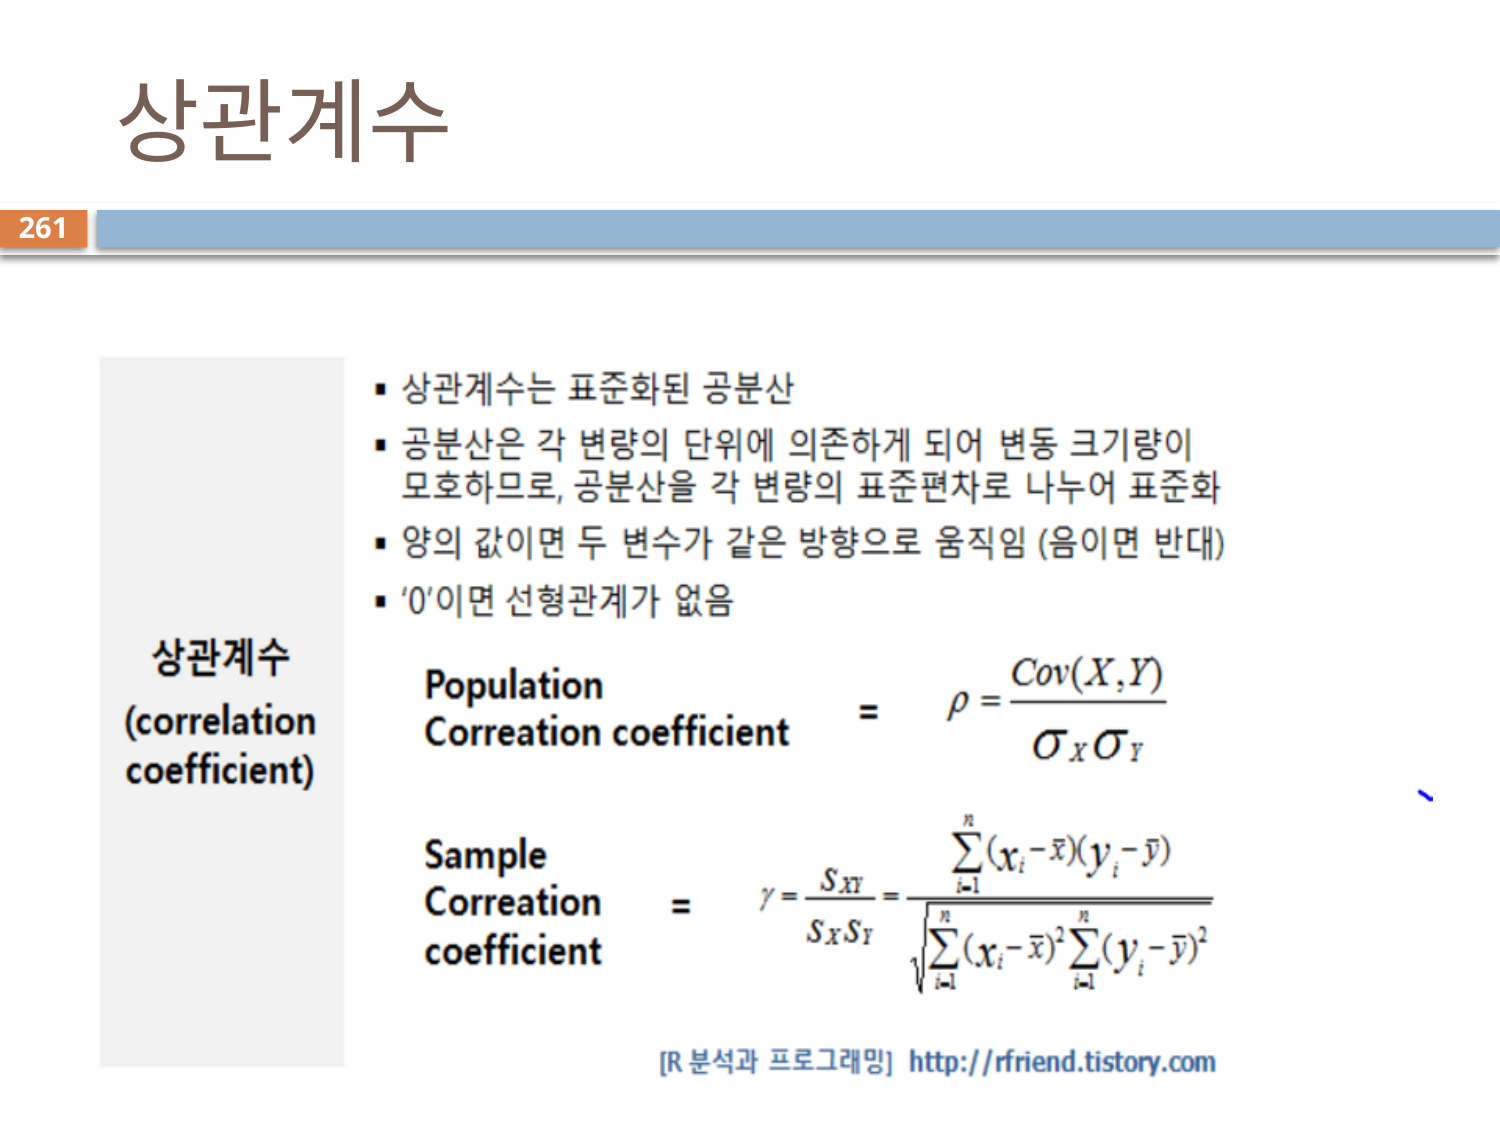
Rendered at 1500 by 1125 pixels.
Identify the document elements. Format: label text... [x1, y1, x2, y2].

title 상관계수 [100, 37, 1438, 200]
picture [88, 337, 1433, 1082]
slide_number 261 [0, 208, 88, 249]
